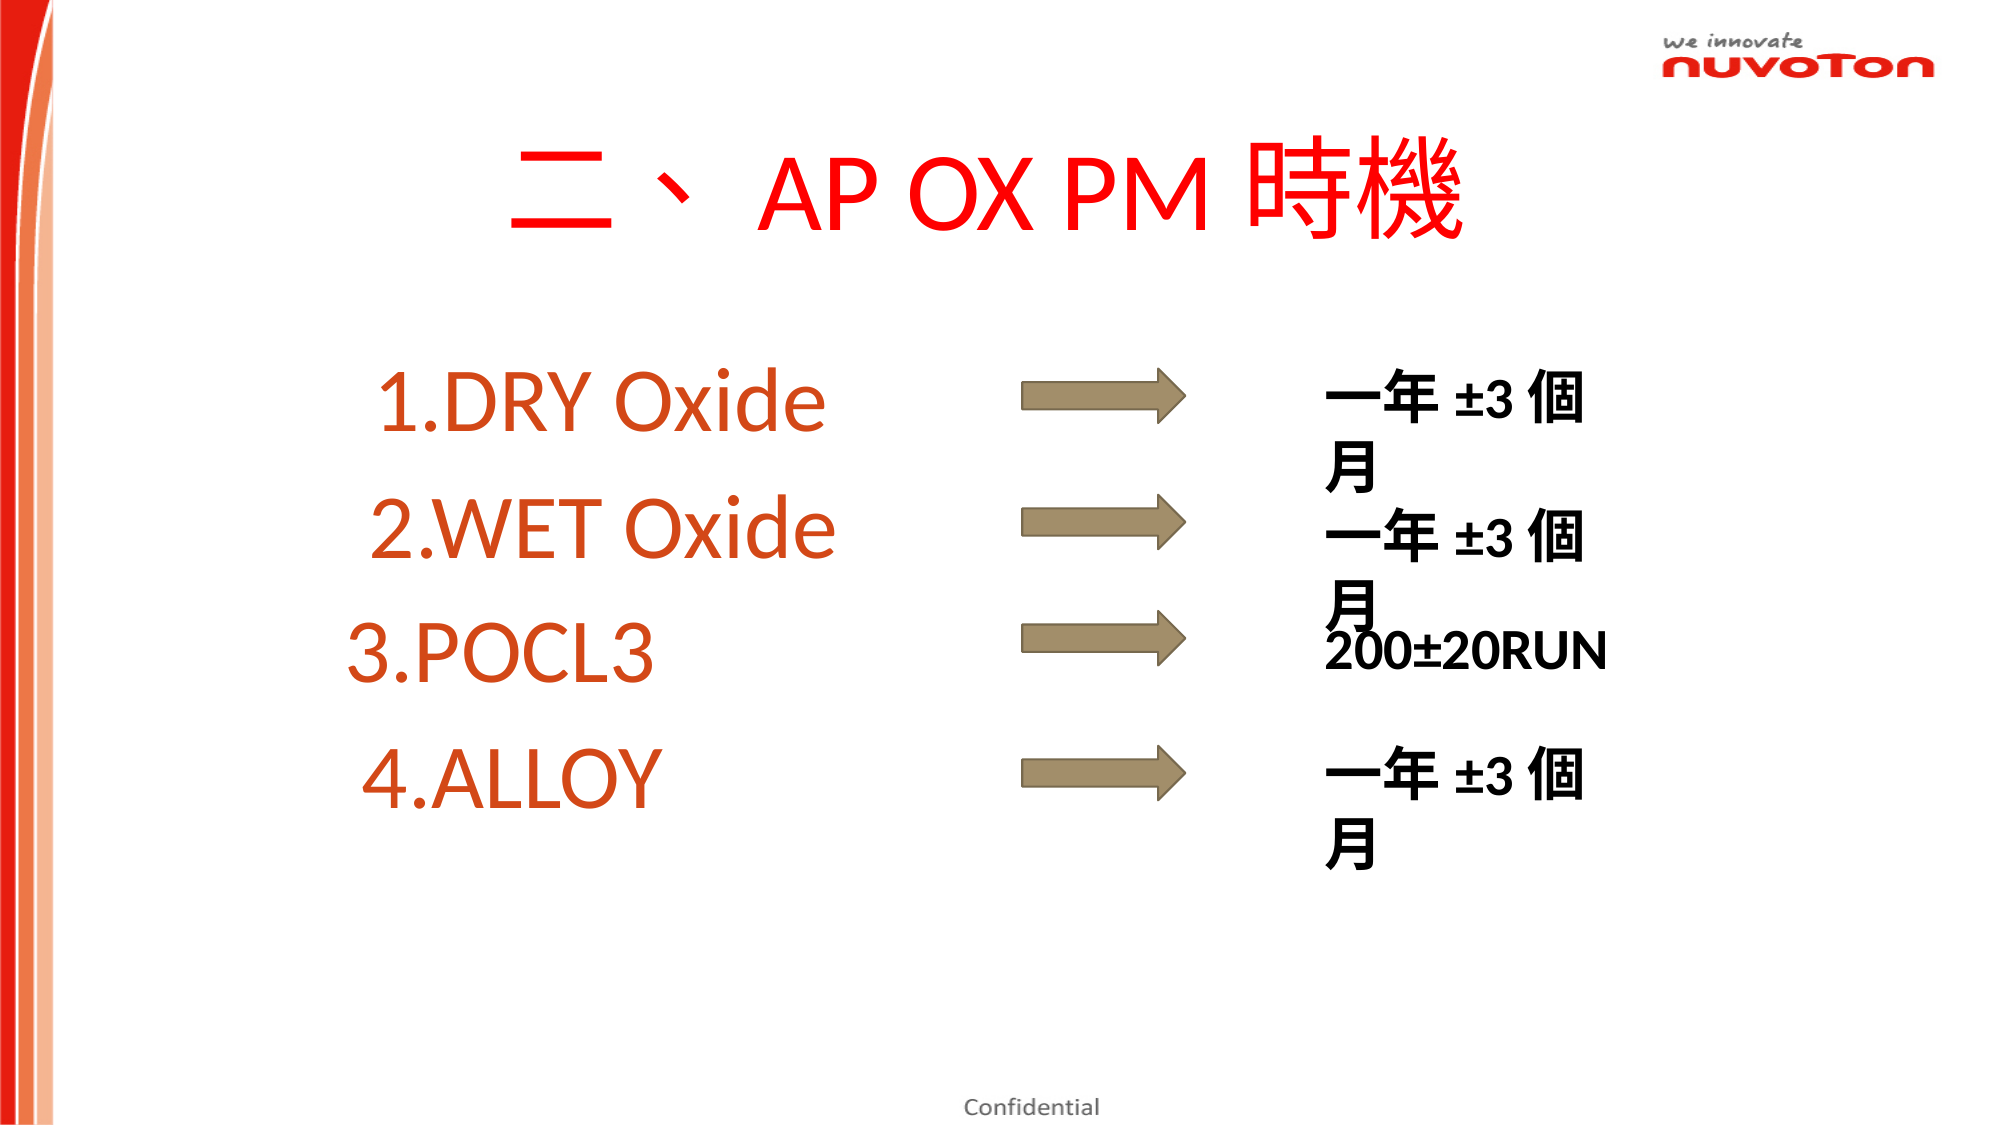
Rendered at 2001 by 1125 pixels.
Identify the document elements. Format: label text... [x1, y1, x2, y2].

text_box 2.WET Oxide [310, 458, 898, 584]
text_box [1021, 367, 1187, 425]
text_box [1021, 744, 1187, 802]
picture [0, 0, 2000, 1125]
text_box 4.ALLOY [218, 709, 806, 835]
text_box [1021, 493, 1187, 551]
text_box 二、AP OX PM時機 [490, 110, 1483, 261]
text_box 3.POCL3 [206, 583, 794, 709]
text_box 一年±3個月 [1309, 730, 1633, 885]
text_box 1.DRY Oxide [307, 332, 895, 458]
text_box [1021, 609, 1187, 667]
text_box 一年±3個月 [1309, 352, 1633, 491]
text_box 一年±3個月 [1309, 491, 1633, 603]
text_box 200±20RUN [1309, 603, 1633, 689]
